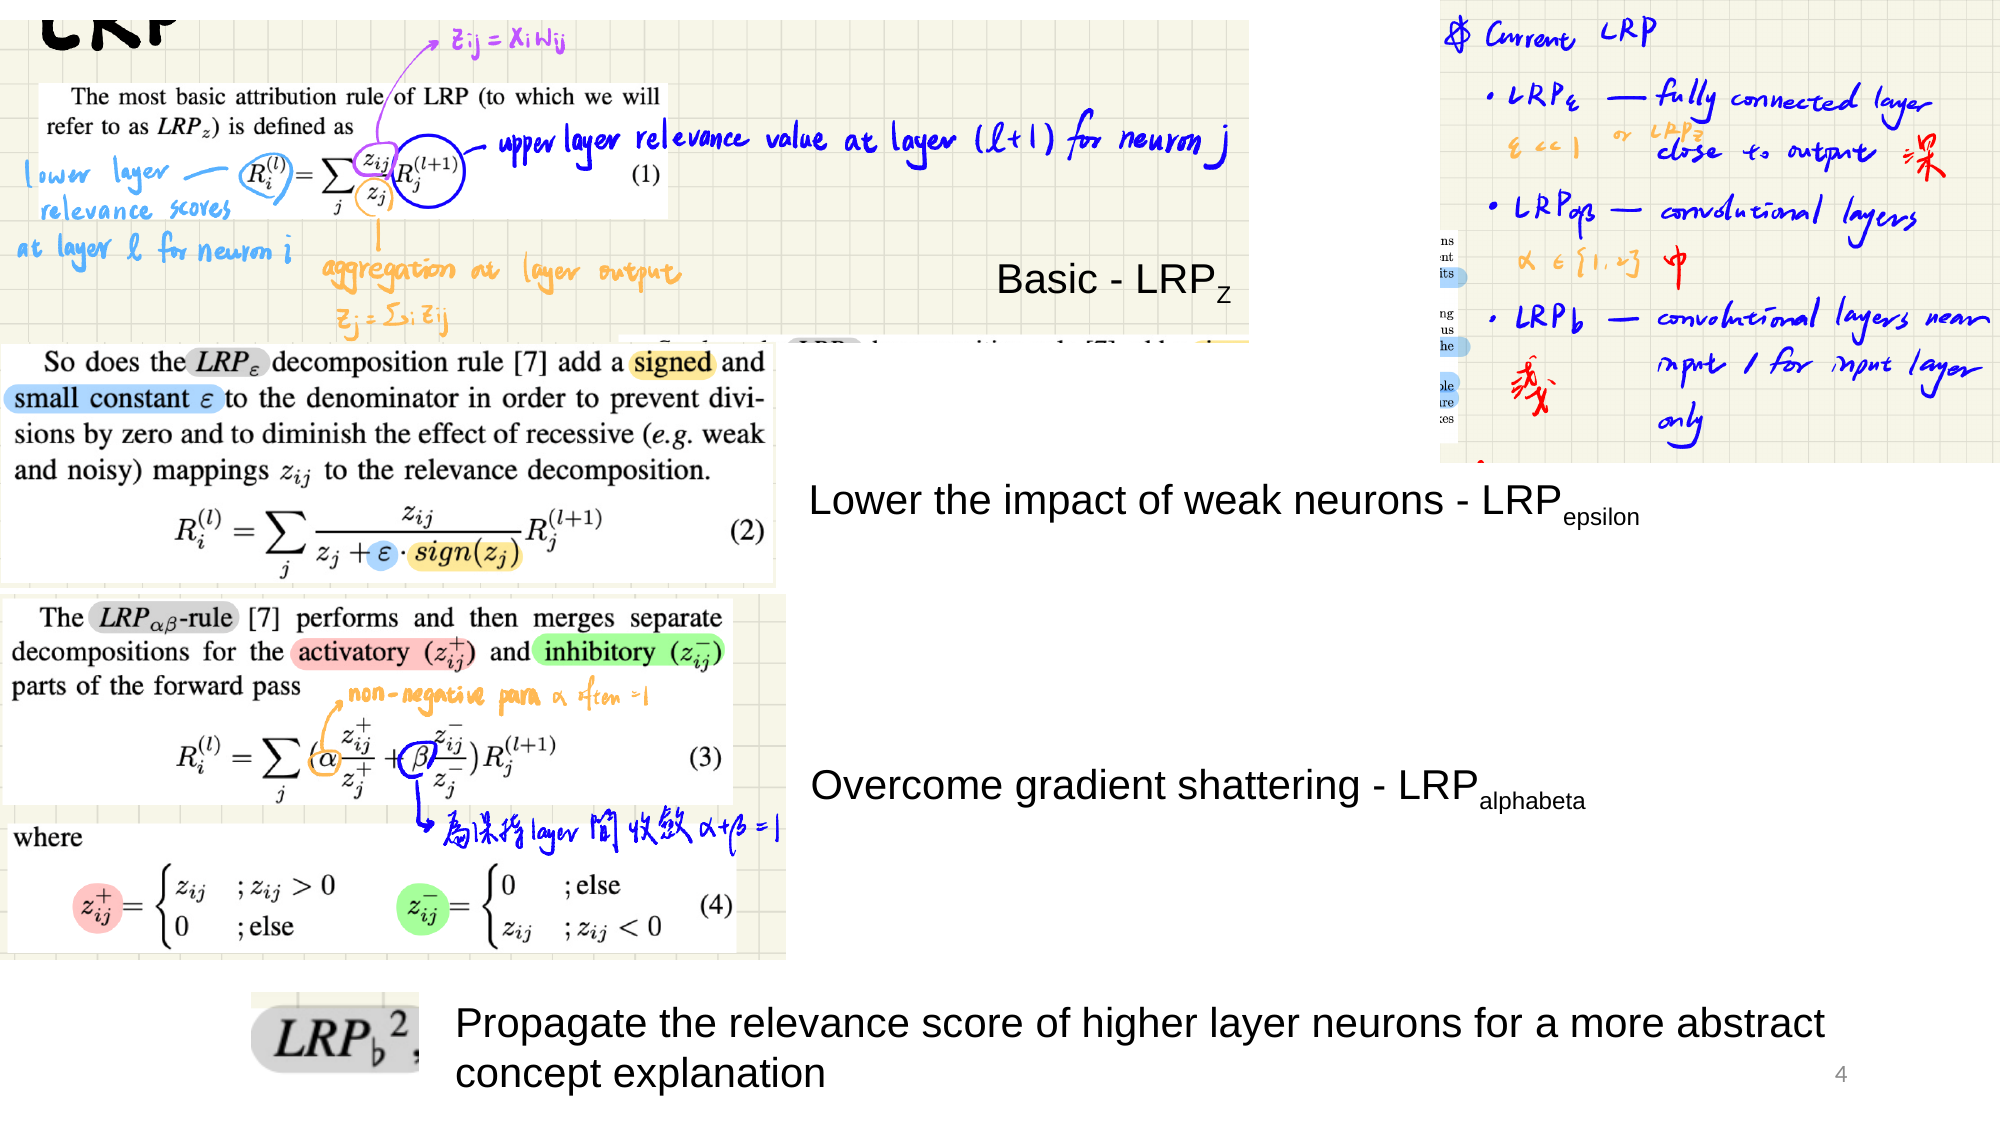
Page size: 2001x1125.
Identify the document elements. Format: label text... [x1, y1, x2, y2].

text_box Lower the impact of weak neurons - LRPepsilon [793, 465, 1656, 537]
picture [0, 594, 786, 960]
text_box Overcome gradient shattering - LRPalphabeta [795, 750, 1601, 822]
picture [1440, 0, 2000, 464]
picture [0, 20, 1249, 588]
text_box Propagate the relevance score of higher layer neurons for a more abstract concept explanation [440, 988, 1894, 1103]
picture [251, 992, 419, 1082]
